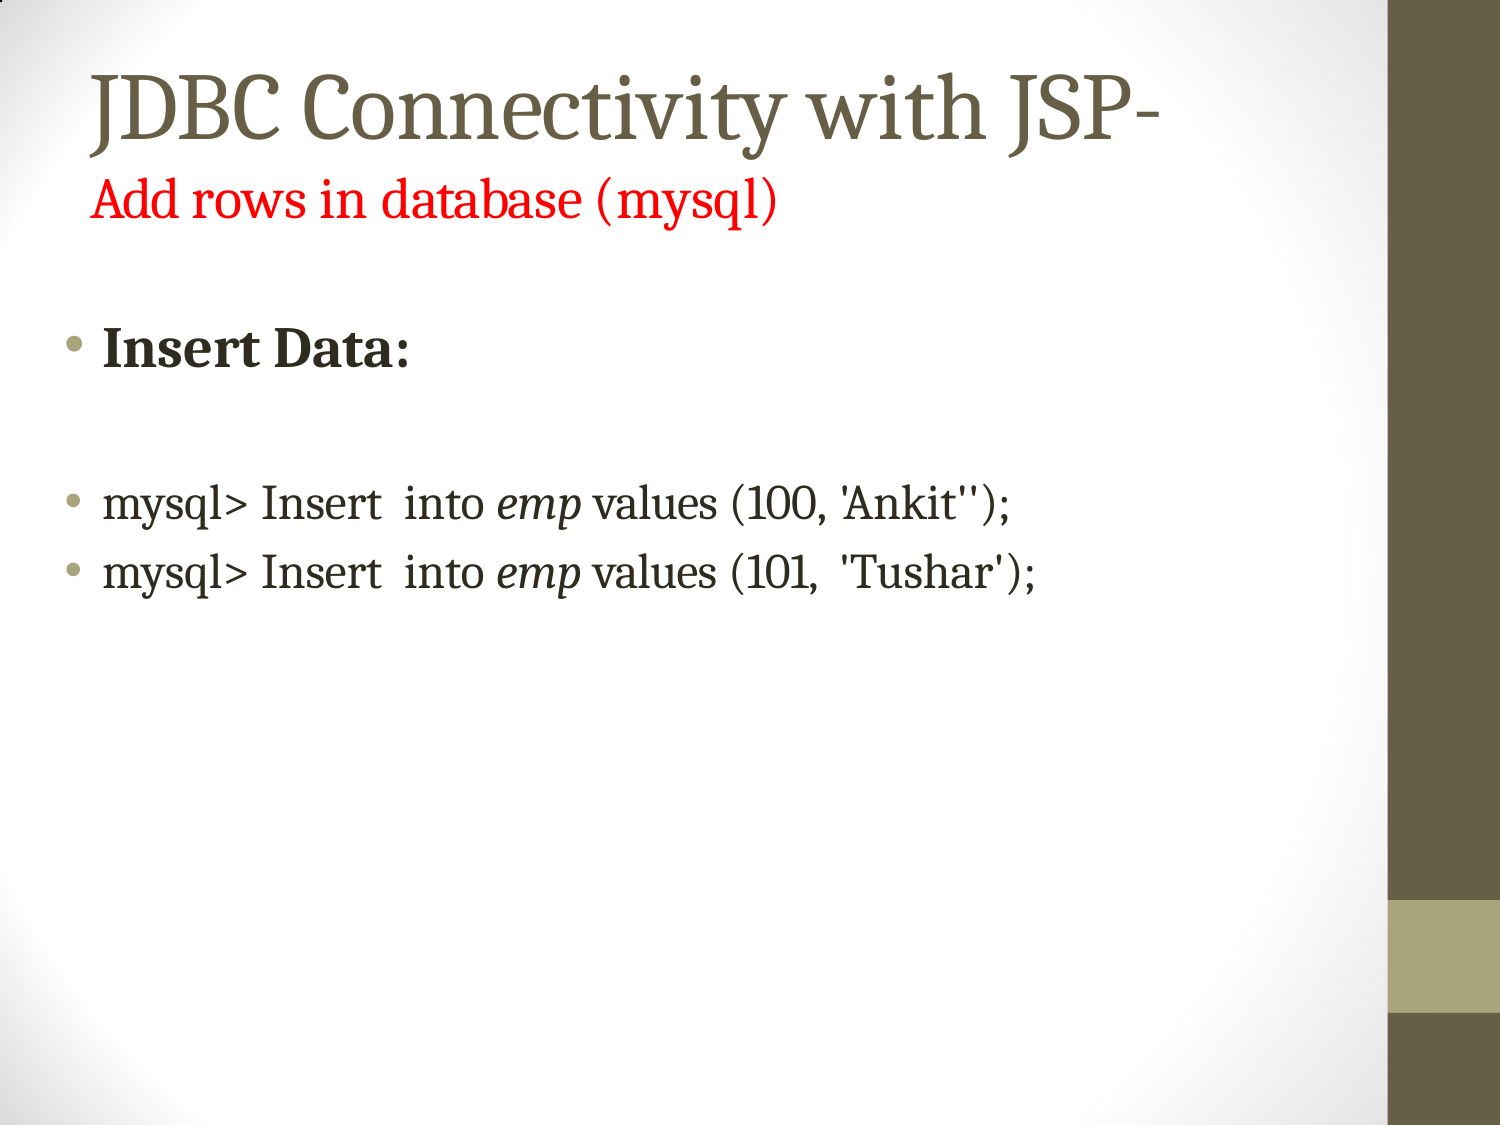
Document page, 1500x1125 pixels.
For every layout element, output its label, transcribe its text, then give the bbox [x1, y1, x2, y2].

picture [0, 0, 1387, 1125]
title JDBC Connectivity with JSP- Add rows in database (mysql) [87, 41, 1170, 232]
text_box Insert Data: mysql> Insert into emp values (100, 'Ankit''); mysql> Insert into emp values (101, 'Tushar'); [62, 306, 1338, 599]
